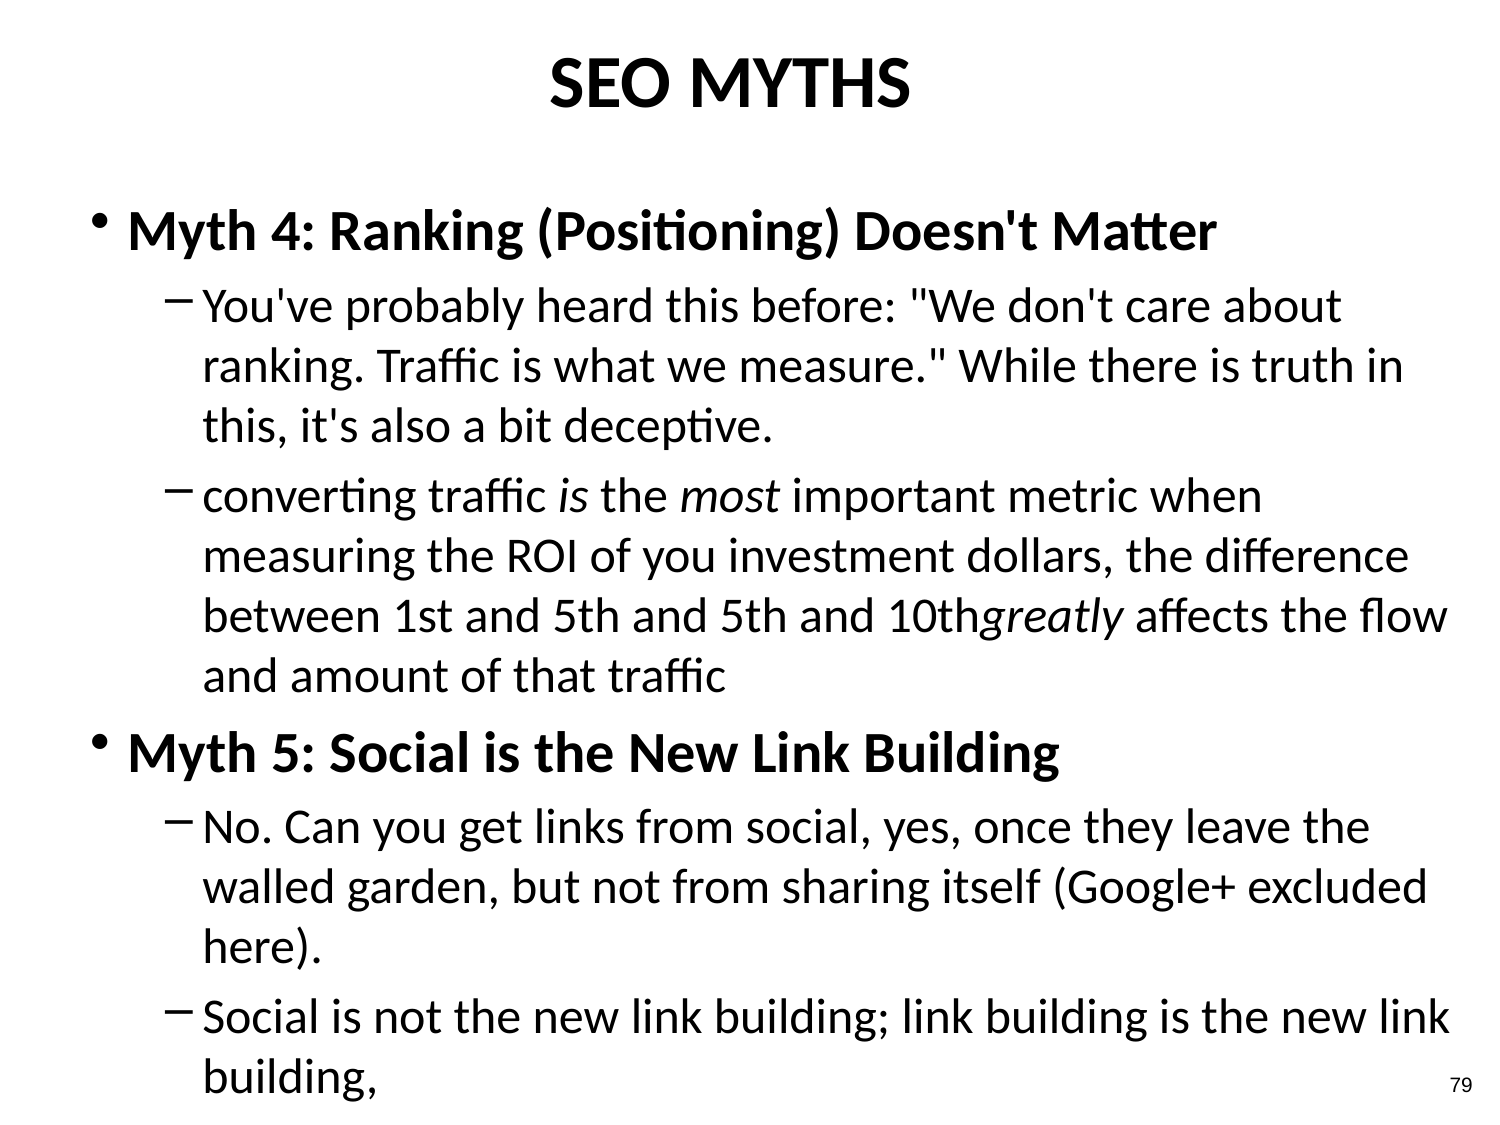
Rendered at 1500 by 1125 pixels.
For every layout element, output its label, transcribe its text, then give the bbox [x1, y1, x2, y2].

slide_number 79 [1137, 1063, 1488, 1122]
title SEO MYTHS [30, 24, 1432, 192]
list Myth 4: Ranking (Positioning) Doesn't Matter You've probably heard this before: "We don't care about ranking. Traffic is what we measure." While there is truth in this, it's also a bit deceptive. converting traffic is the most important metric when measuring the ROI of you investment dollars, the difference between 1st and 5th and 5th and 10thgreatly affects the flow and amount of that traffic Myth 5: Social is the New Link Building No. Can you get links from social, yes, once they leave the walled garden, but not from sharing itself (Google+ excluded here). Social is not the new link building; link building is the new link building, [74, 184, 1486, 1125]
